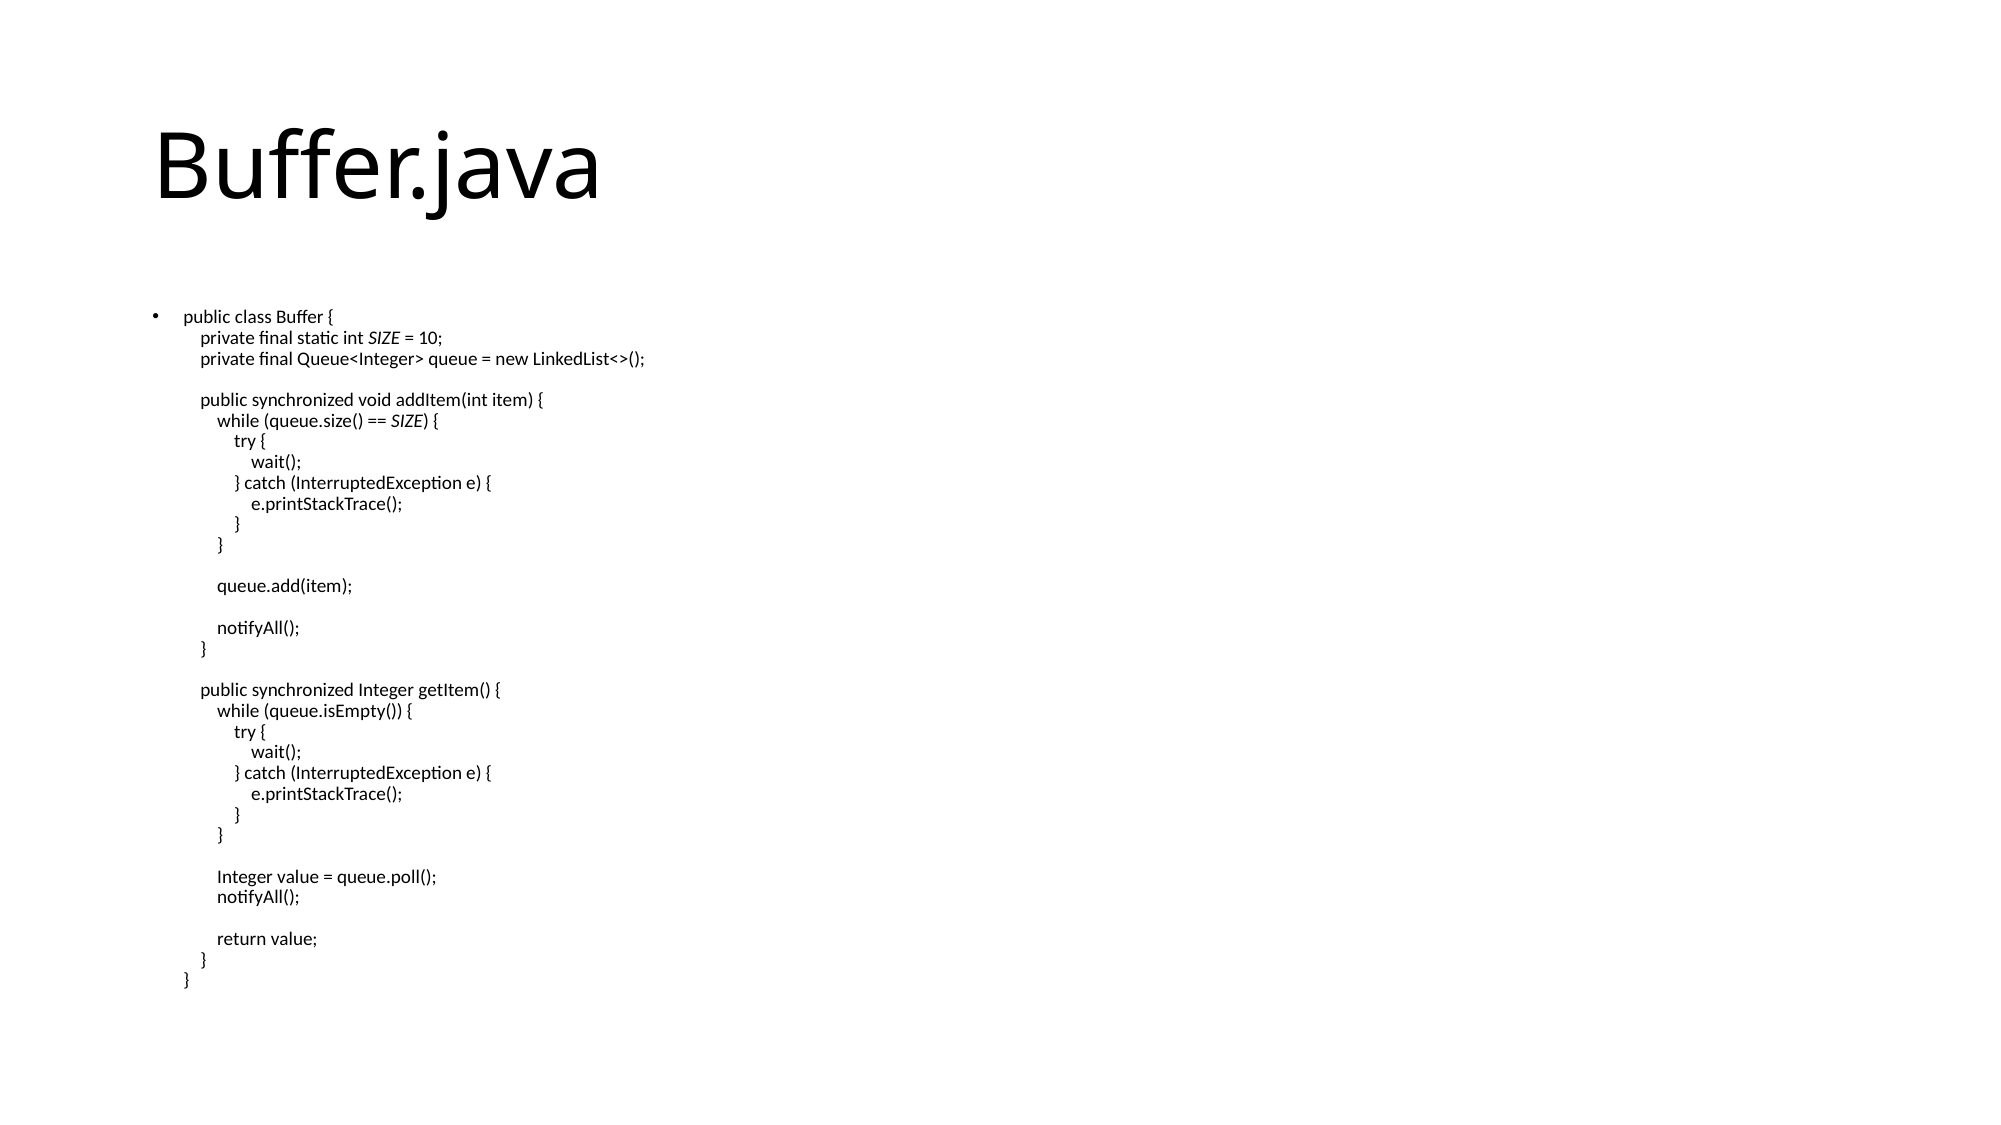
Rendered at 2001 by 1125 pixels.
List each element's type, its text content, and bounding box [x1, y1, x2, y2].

title Buffer.java [137, 59, 1863, 278]
list public class Buffer { private final static int SIZE = 10; private final Queue<Integer> queue = new LinkedList<>(); public synchronized void addItem(int item) { while (queue.size() == SIZE) { try { wait(); } catch (InterruptedException e) { e.printStackTrace(); } } queue.add(item); notifyAll(); } public synchronized Integer getItem() { while (queue.isEmpty()) { try { wait(); } catch (InterruptedException e) { e.printStackTrace(); } } Integer value = queue.poll(); notifyAll(); return value; } } [137, 299, 1863, 1014]
